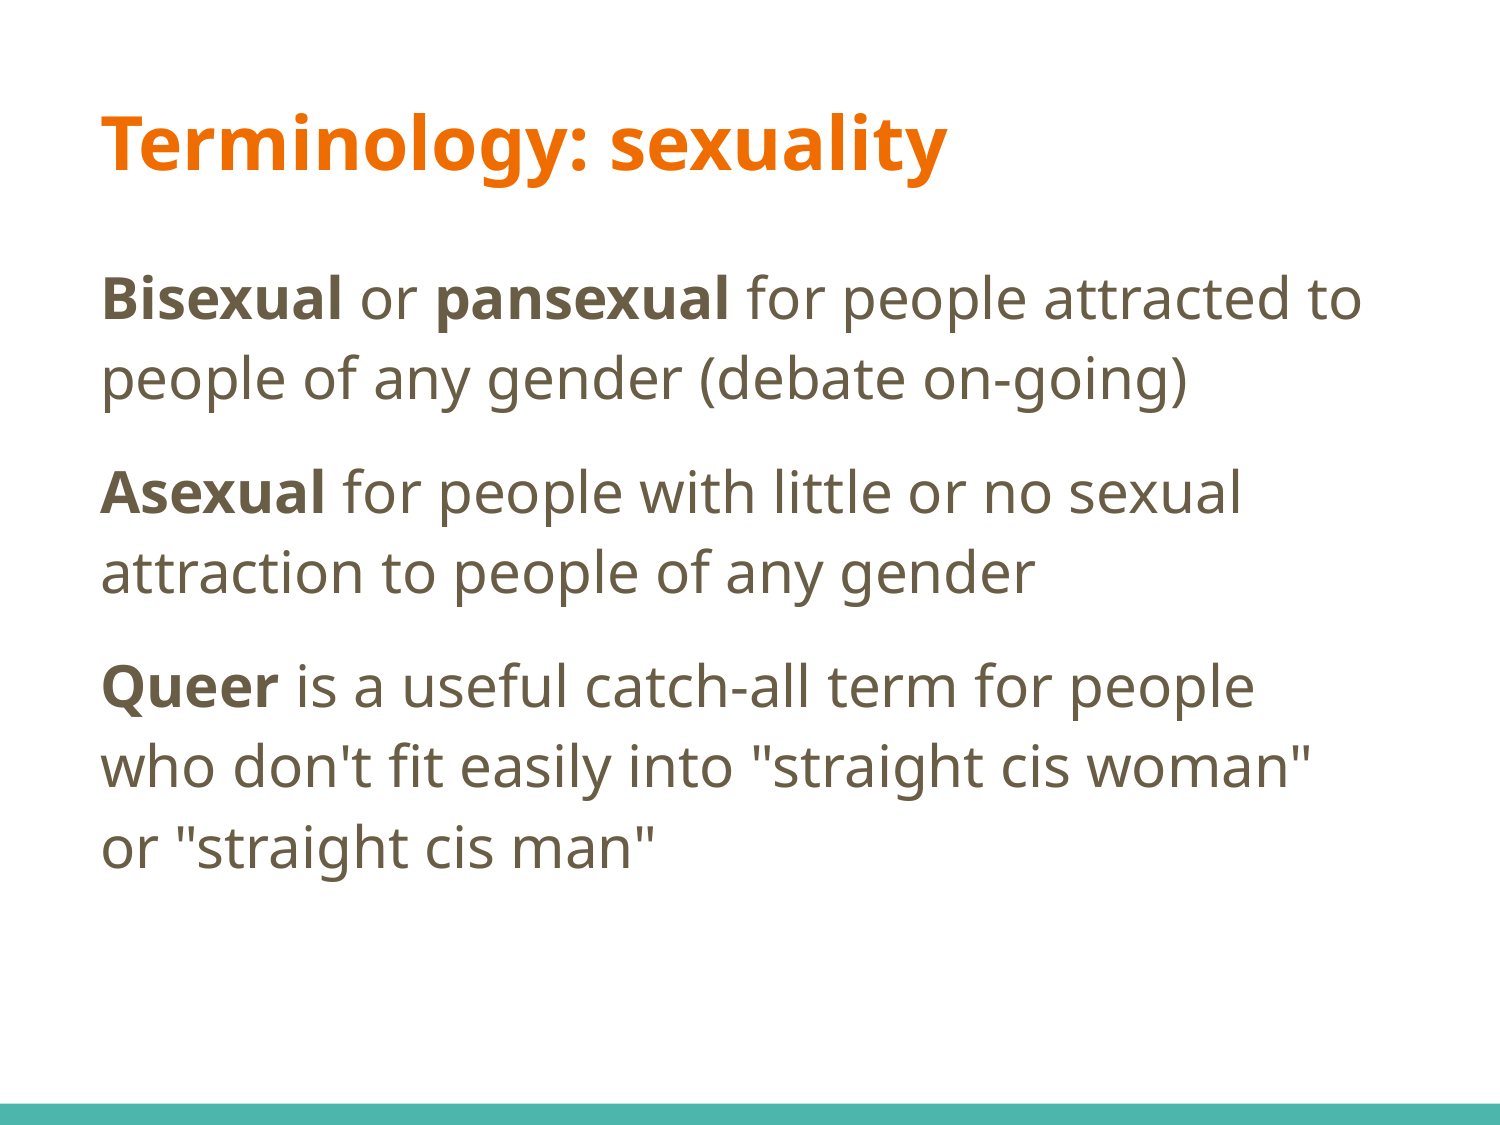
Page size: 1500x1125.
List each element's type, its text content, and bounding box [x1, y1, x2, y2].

title Terminology: sexuality [80, 75, 1500, 231]
list Bisexual or pansexual for people attracted to people of any gender (debate on-going) Asexual for people with little or no sexual attraction to people of any gender Queer is a useful catch-all term for people who don't fit easily into "straight cis woman" or "straight cis man" [80, 230, 1396, 928]
